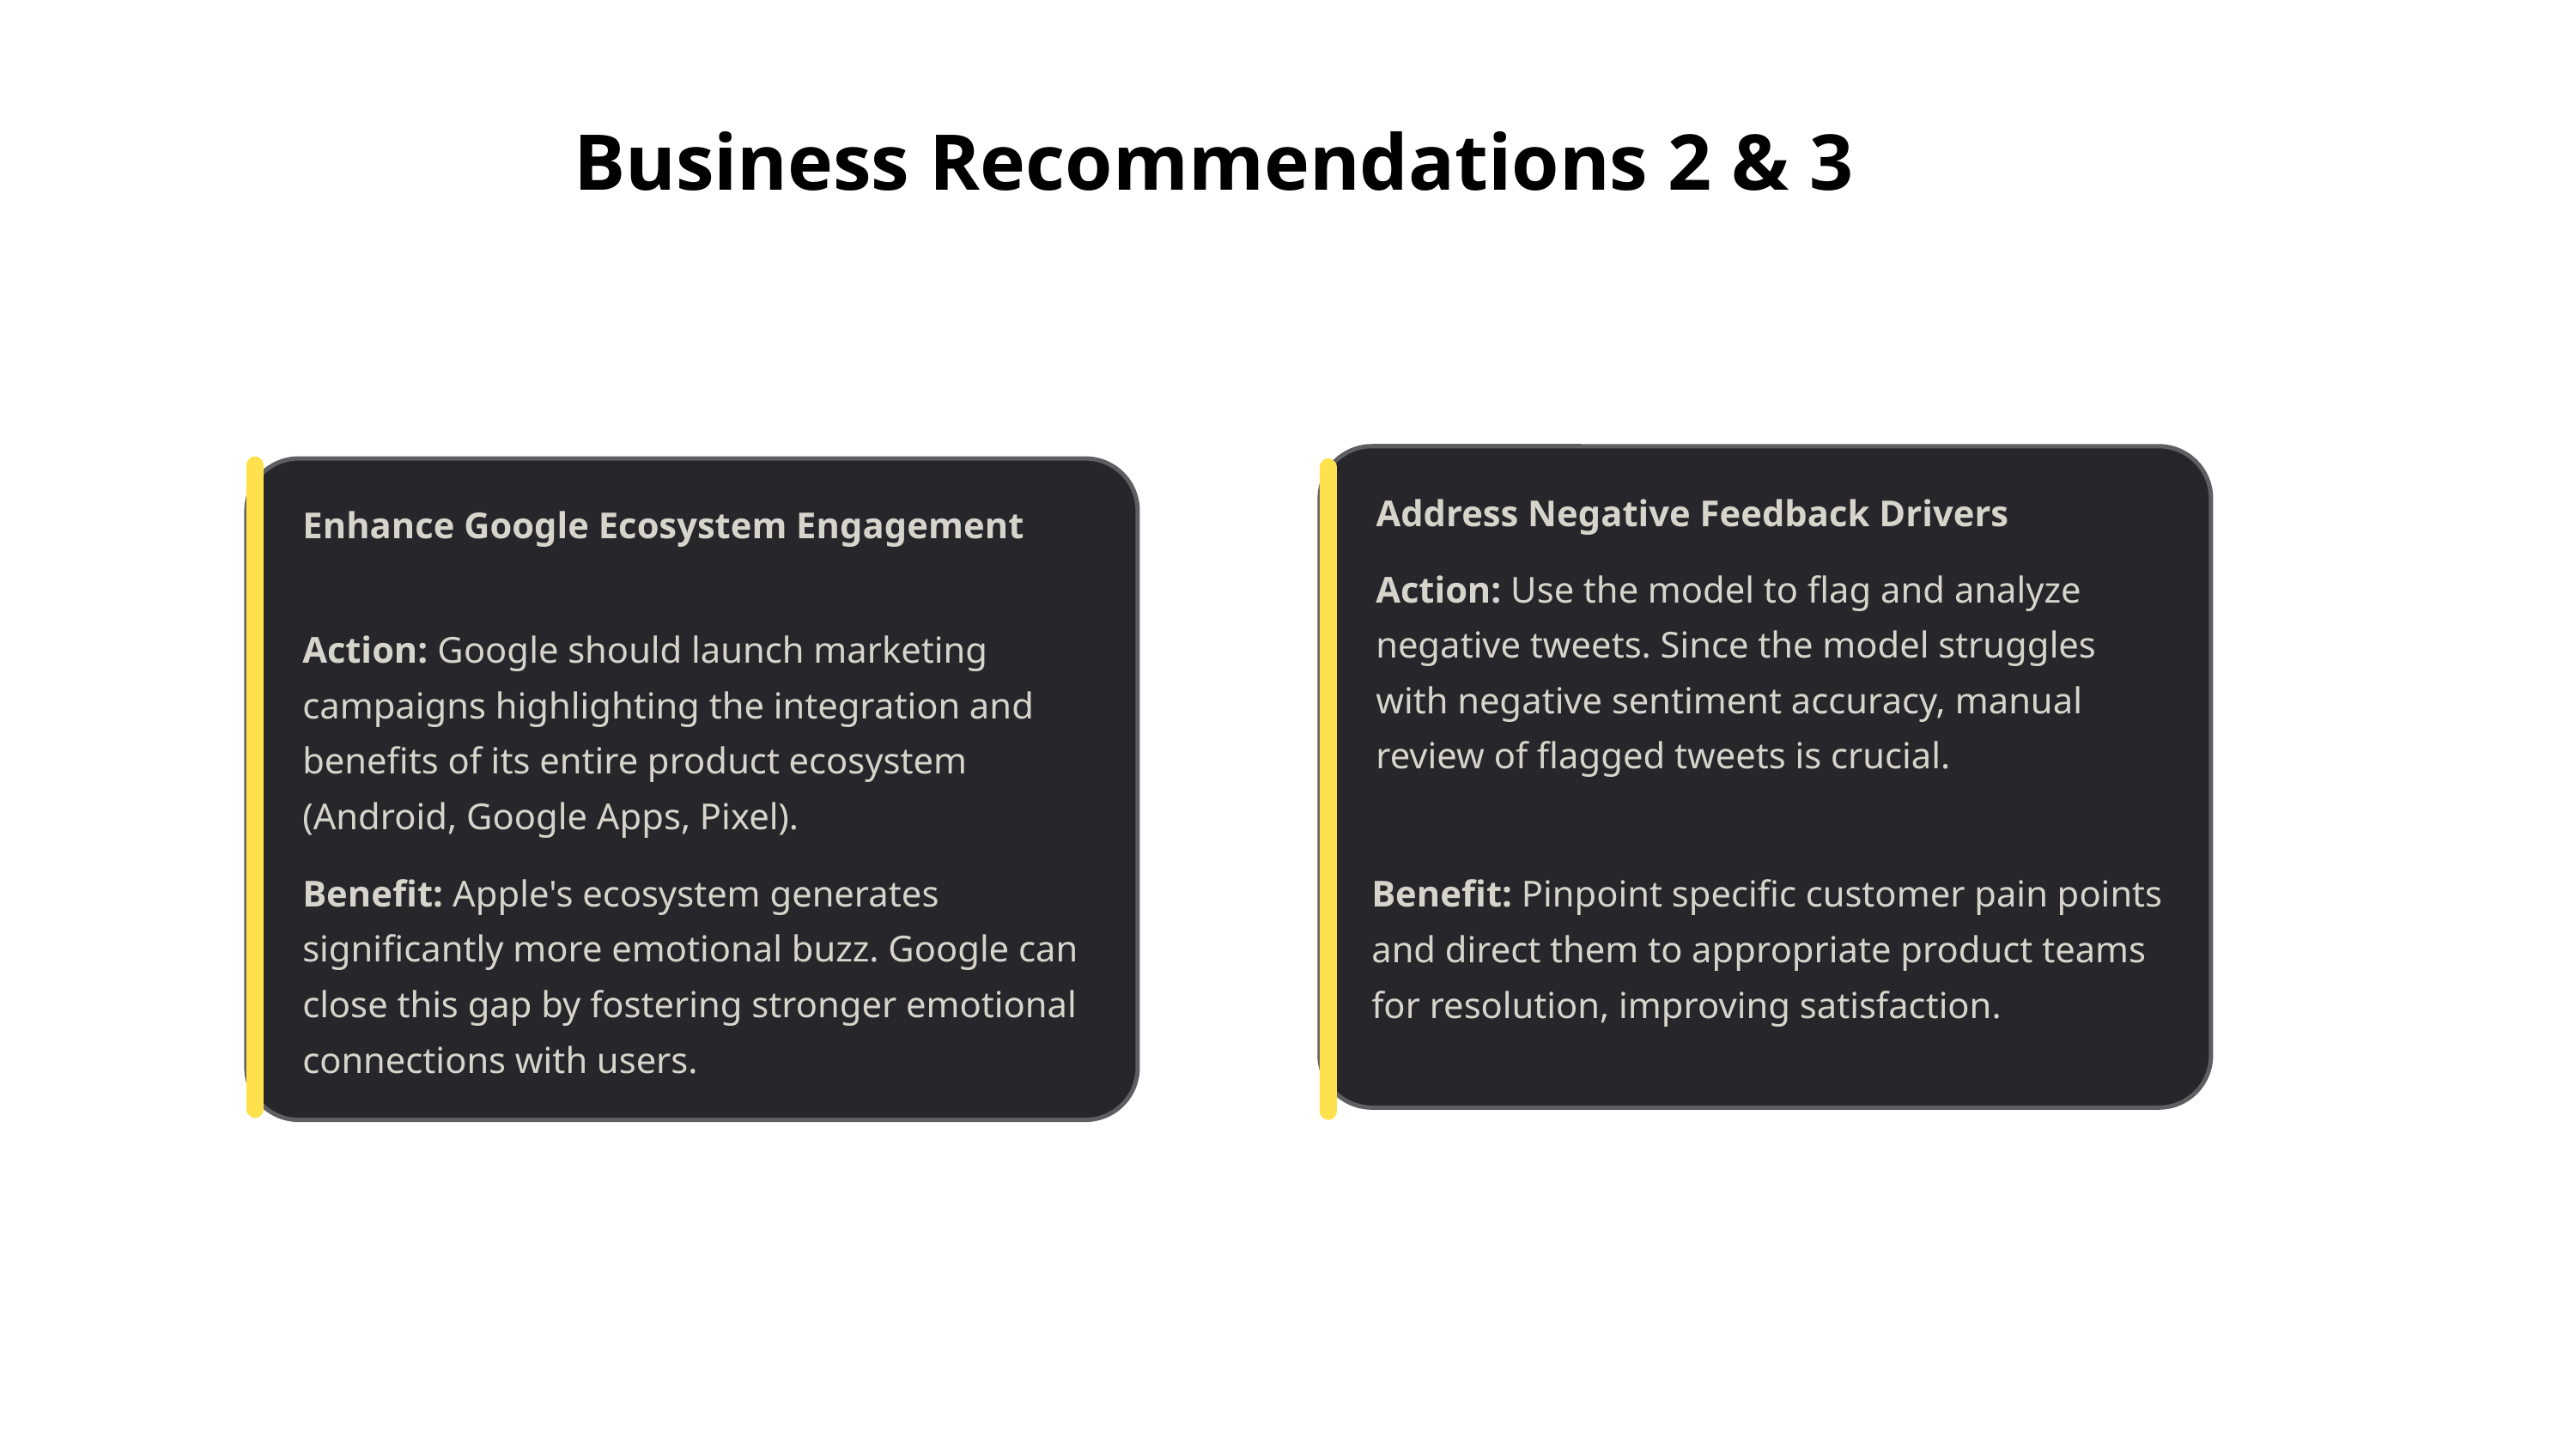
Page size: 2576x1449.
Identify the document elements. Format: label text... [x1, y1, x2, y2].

text_box Action: Google should launch marketing campaigns highlighting the integration and benefits of its entire product ecosystem (Android, Google Apps, Pixel). [302, 615, 1099, 838]
text_box Enhance Google Ecosystem Engagement [302, 497, 1099, 567]
text_box Business Recommendations 2 & 3 [574, 108, 1918, 205]
text_box Benefit: Pinpoint specific customer pain points and direct them to appropriate product teams for resolution, improving satisfaction. [1371, 858, 2168, 1026]
text_box [1319, 458, 1337, 1120]
text_box Benefit: Apple's ecosystem generates significantly more emotional buzz. Google can close this gap by fostering stronger emotional connections with users. [302, 858, 1099, 1082]
text_box [246, 456, 264, 1119]
text_box [264, 458, 1138, 1120]
text_box [1335, 446, 2211, 1108]
text_box Address Negative Feedback Drivers [1376, 485, 2094, 534]
text_box Action: Use the model to flag and analyze negative tweets. Since the model struggles with negative sentiment accuracy, manual review of flagged tweets is crucial. [1376, 554, 2172, 777]
